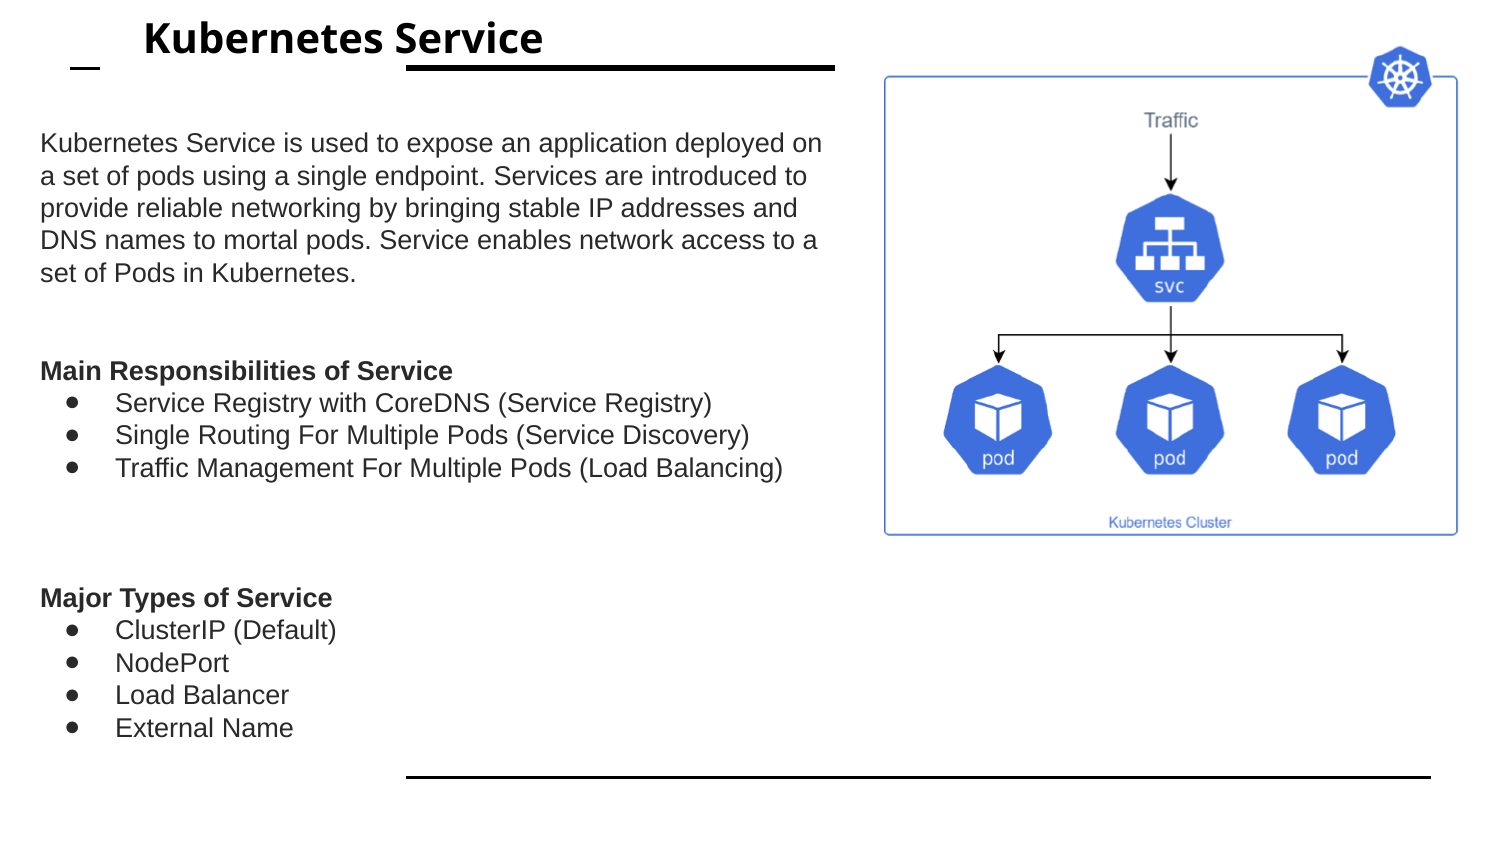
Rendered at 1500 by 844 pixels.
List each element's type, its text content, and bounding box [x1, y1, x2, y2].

text_box Kubernetes Service is used to expose an application deployed on a set of pods using a single endpoint. Services are introduced to provide reliable networking by bringing stable IP addresses and DNS names to mortal pods. Service enables network access to a set of Pods in Kubernetes. Main Responsibilities of Service Service Registry with CoreDNS (Service Registry) Single Routing For Multiple Pods (Service Discovery) Traffic Management For Multiple Pods (Load Balancing) Major Types of Service ClusterIP (Default) NodePort Load Balancer External Name [25, 110, 853, 758]
picture [835, 0, 1500, 561]
title Kubernetes Service [127, 0, 833, 102]
